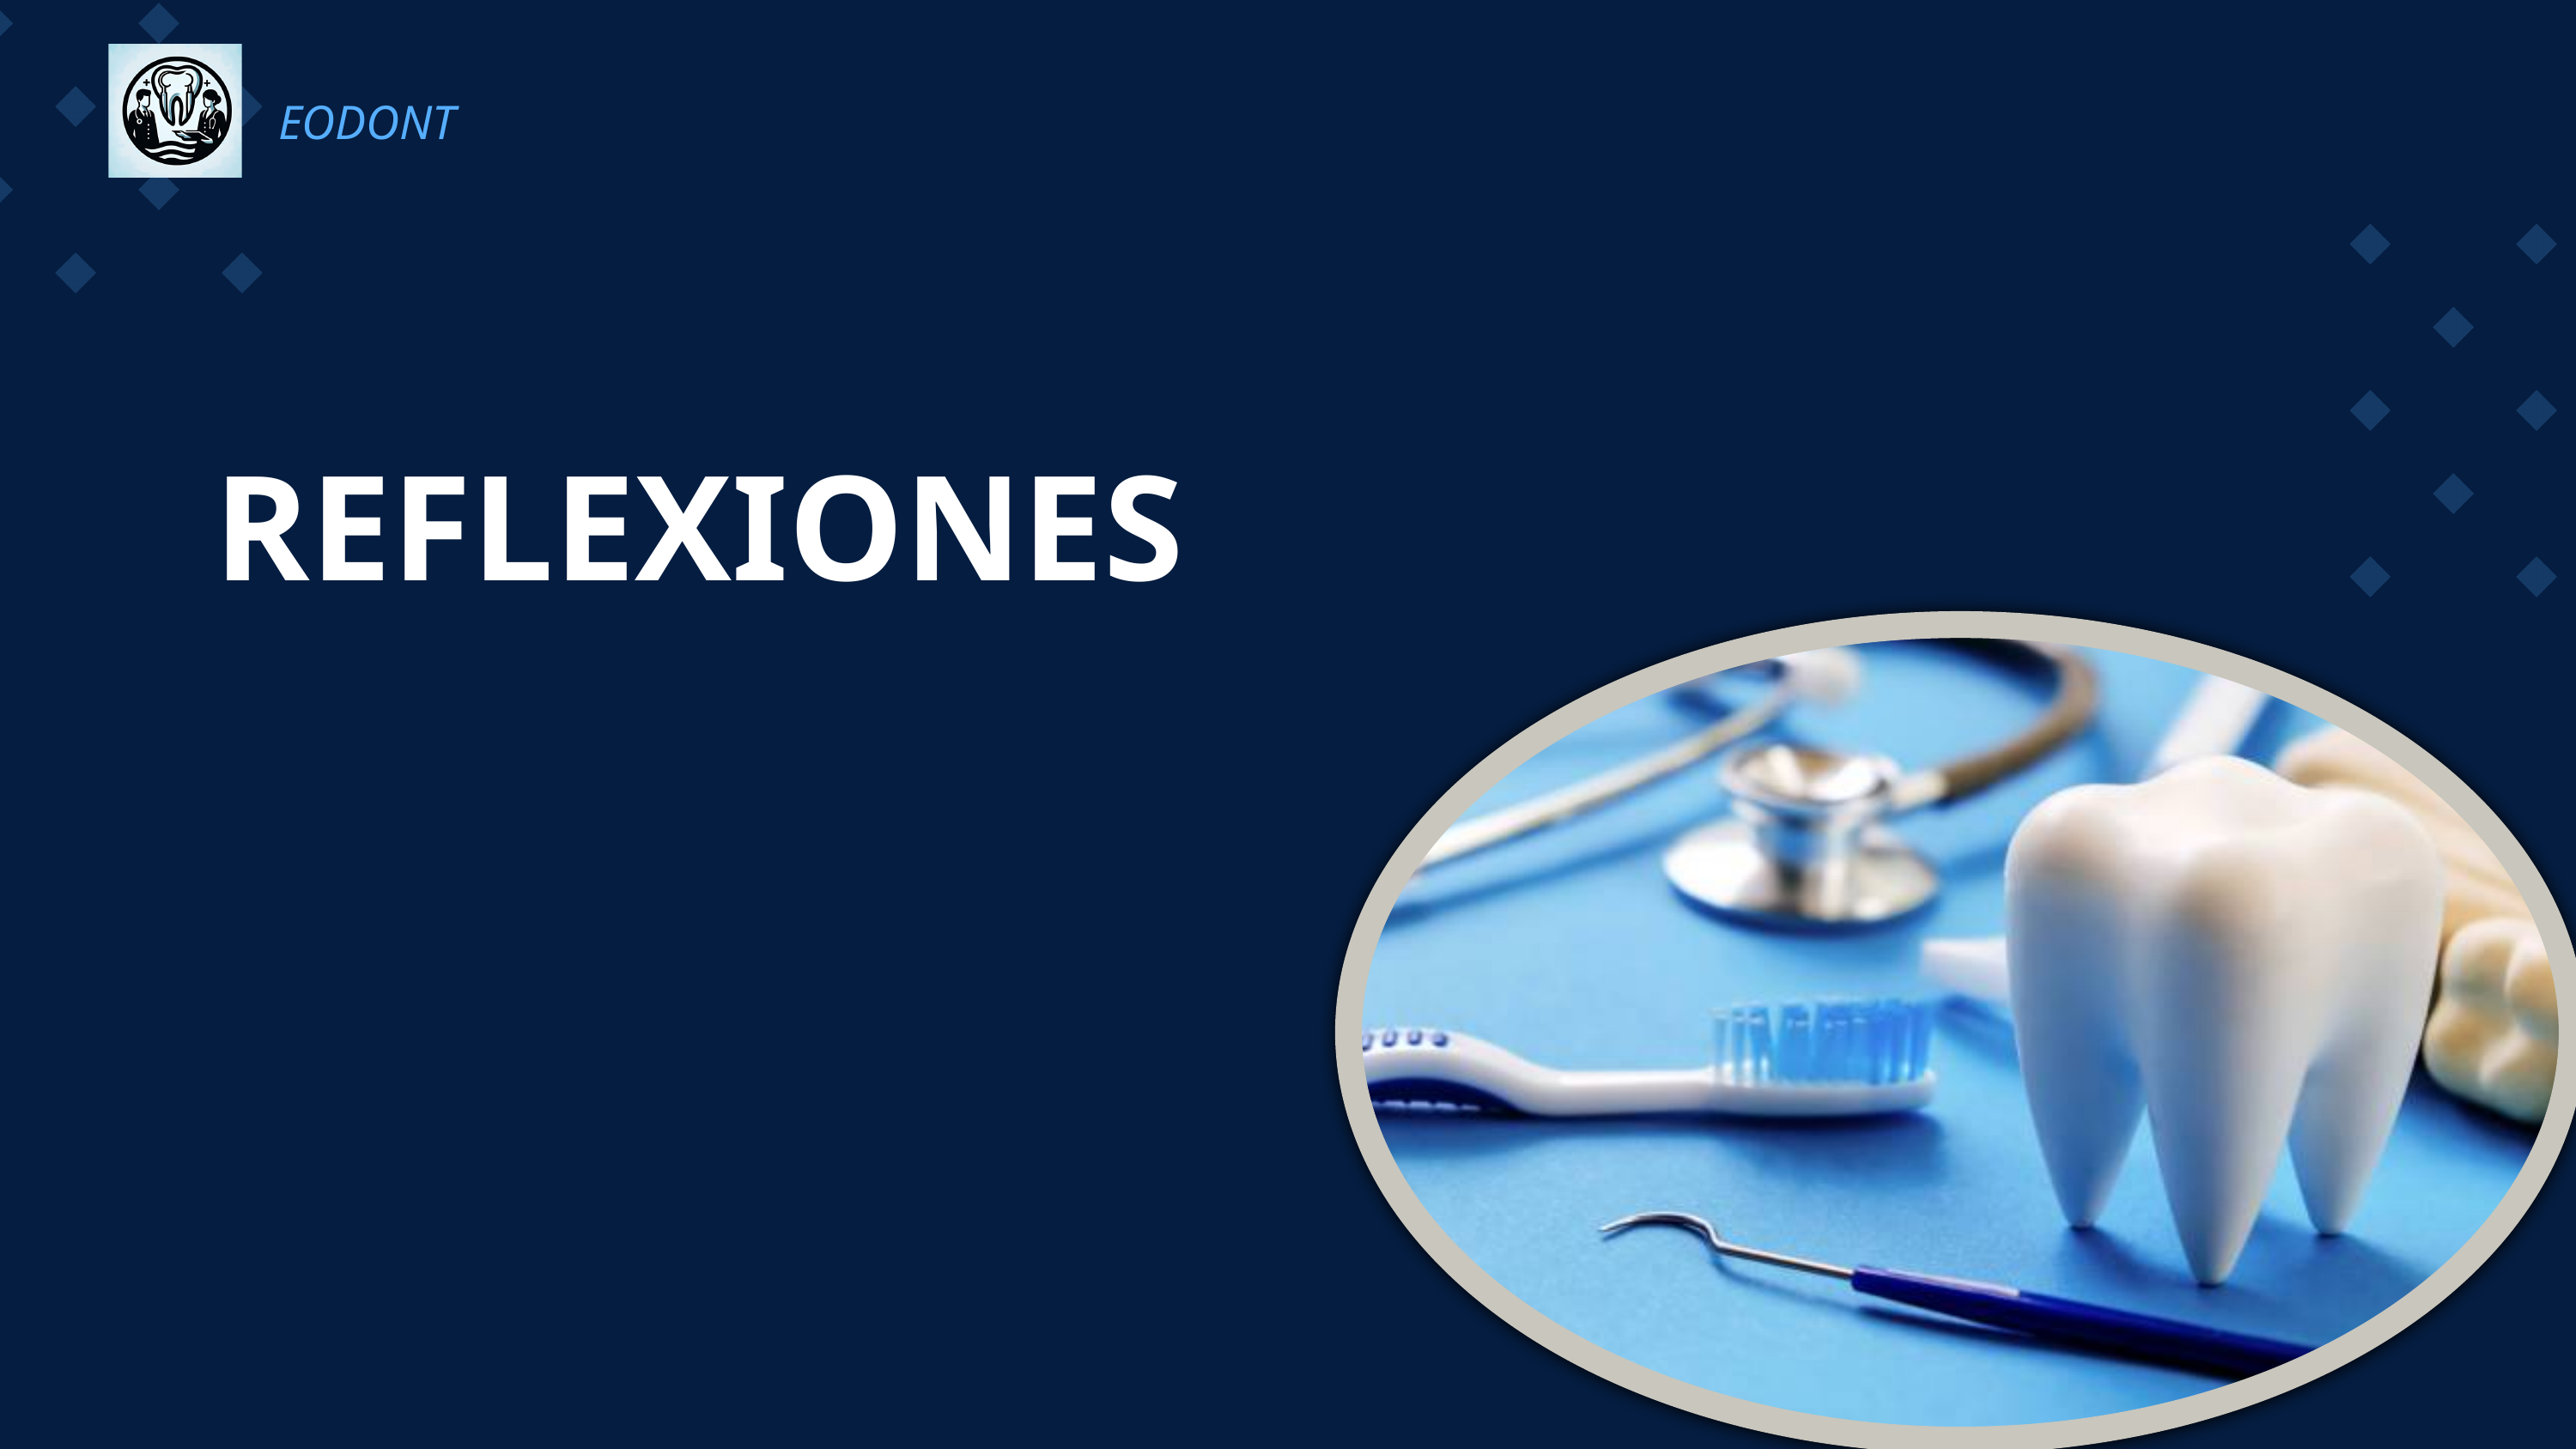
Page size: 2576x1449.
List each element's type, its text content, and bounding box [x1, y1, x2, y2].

text_box REFLEXIONES [214, 435, 1740, 610]
text_box [108, 44, 242, 178]
picture [1348, 624, 2573, 1440]
text_box [0, 0, 263, 294]
text_box [2349, 223, 2576, 597]
text_box EODONT [278, 92, 583, 149]
